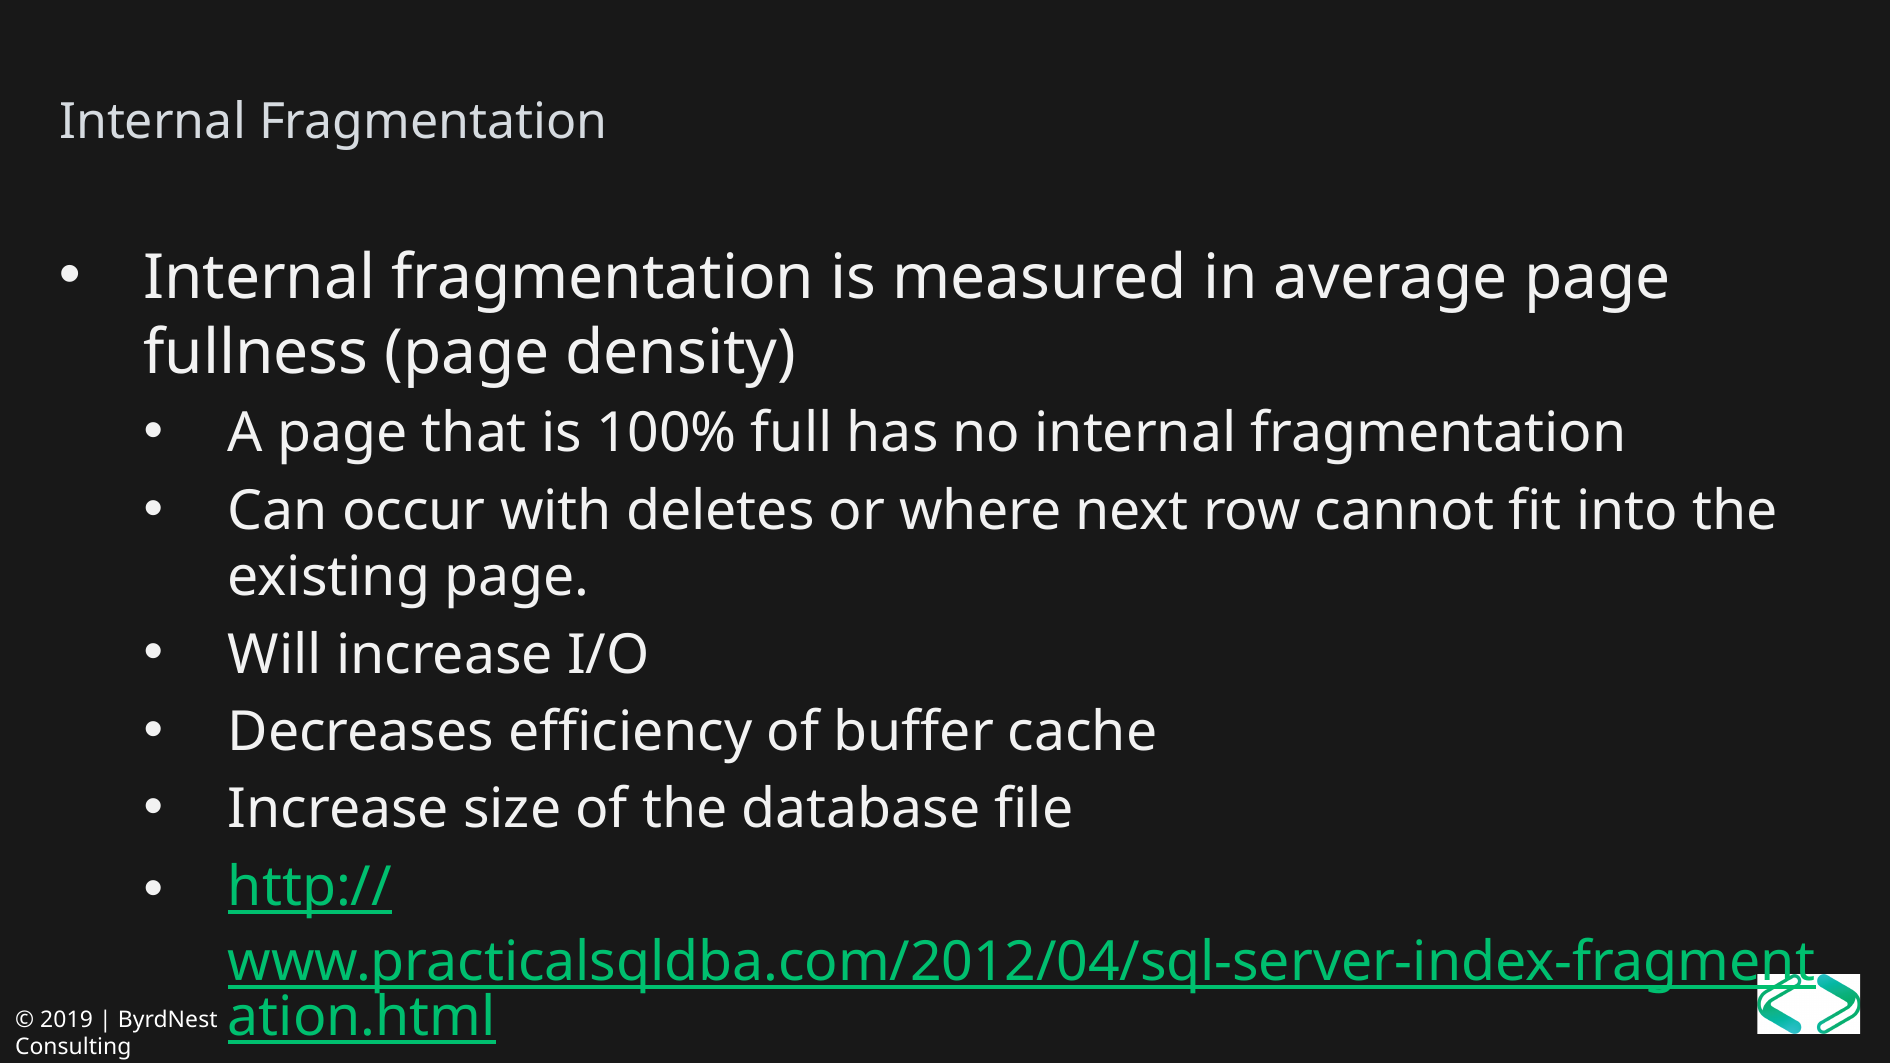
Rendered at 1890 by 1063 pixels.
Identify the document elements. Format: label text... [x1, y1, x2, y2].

list Internal fragmentation is measured in average page fullness (page density) A page that is 100% full has no internal fragmentation Can occur with deletes or where next row cannot fit into the existing page. Will increase I/O Decreases efficiency of buffer cache Increase size of the database file http://www.practicalsqldba.com/2012/04/sql-server-index-fragmentation.html [59, 236, 1831, 1004]
title Internal Fragmentation [59, 59, 1831, 178]
text_box © 2019 | ByrdNest Consulting [0, 1001, 337, 1062]
